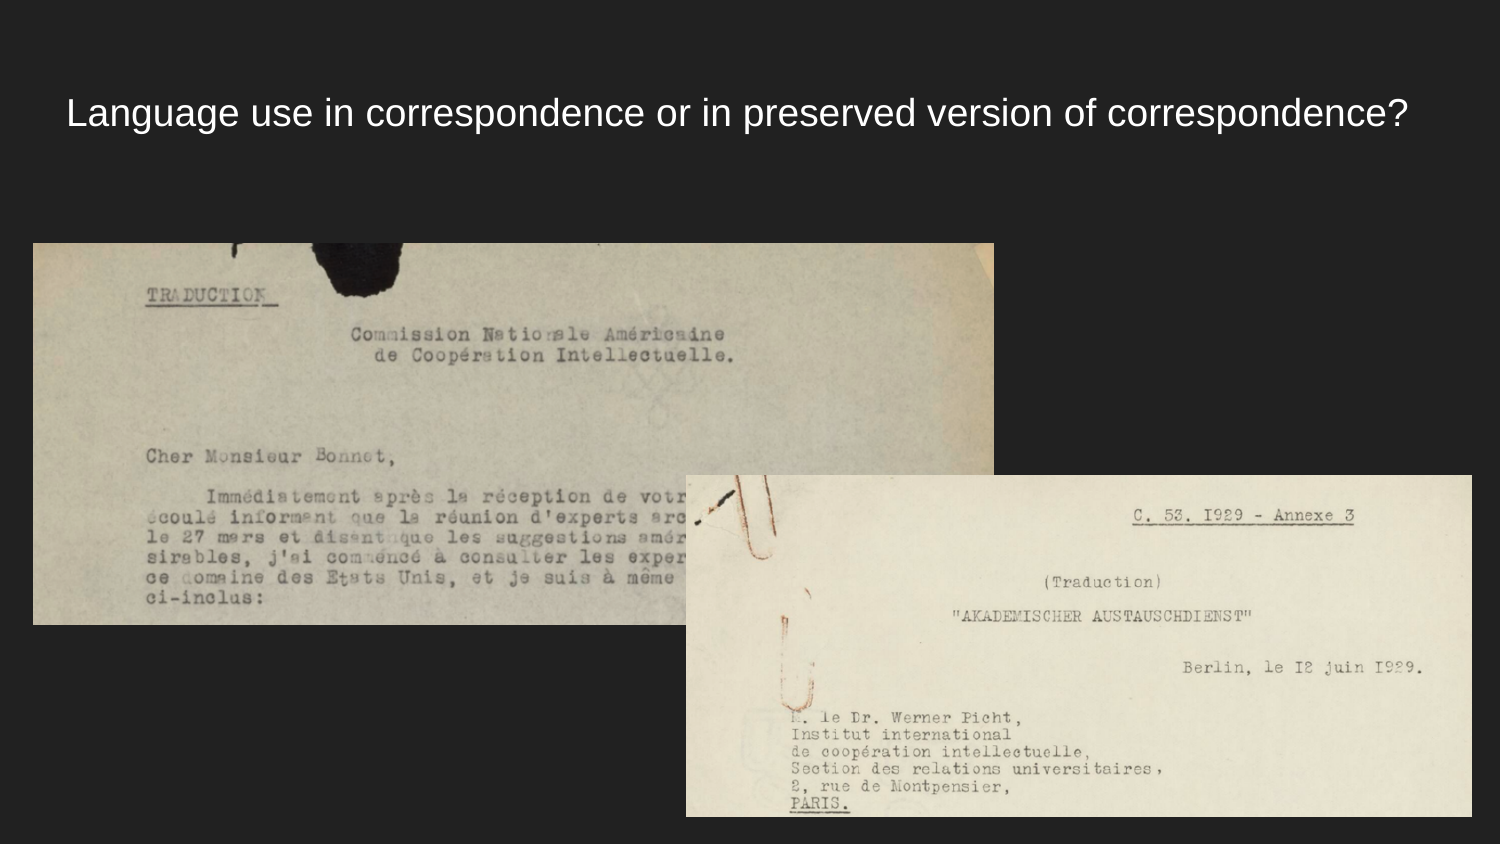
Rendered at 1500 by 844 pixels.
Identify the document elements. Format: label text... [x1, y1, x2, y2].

title Language use in correspondence or in preserved version of correspondence? [51, 72, 1449, 167]
picture [33, 243, 1472, 817]
